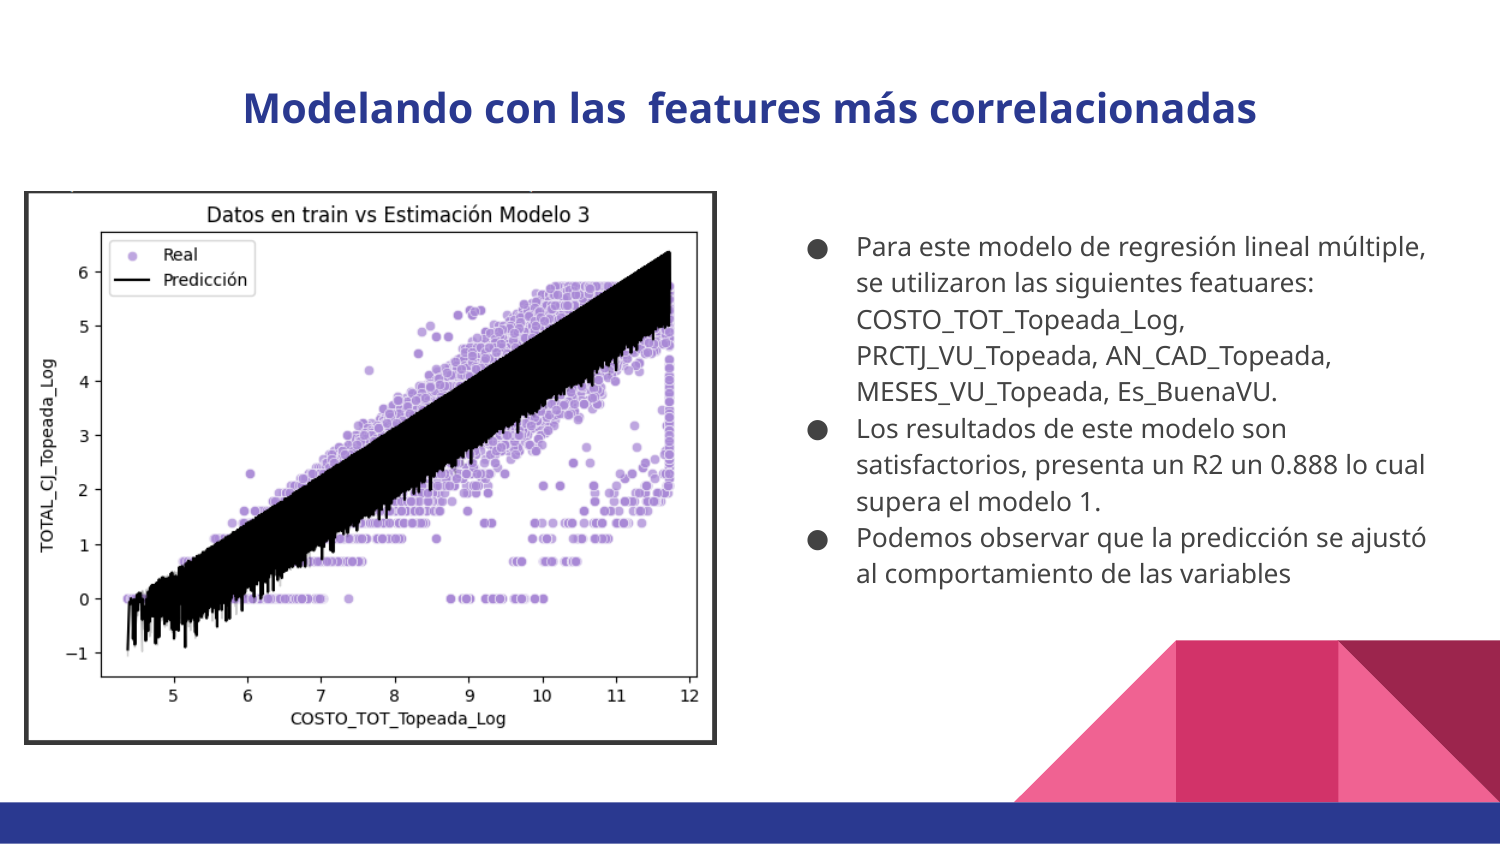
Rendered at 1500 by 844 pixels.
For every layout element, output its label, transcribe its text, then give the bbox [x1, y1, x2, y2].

title Modelando con las features más correlacionadas [51, 67, 1449, 167]
picture [24, 191, 718, 745]
list Para este modelo de regresión lineal múltiple, se utilizaron las siguientes featuares: COSTO_TOT_Topeada_Log, PRCTJ_VU_Topeada, AN_CAD_Topeada, MESES_VU_Topeada, Es_BuenaVU. Los resultados de este modelo son satisfactorios, presenta un R2 un 0.888 lo cual supera el modelo 1. Podemos observar que la predicción se ajustó al comportamiento de las variables [767, 210, 1449, 605]
